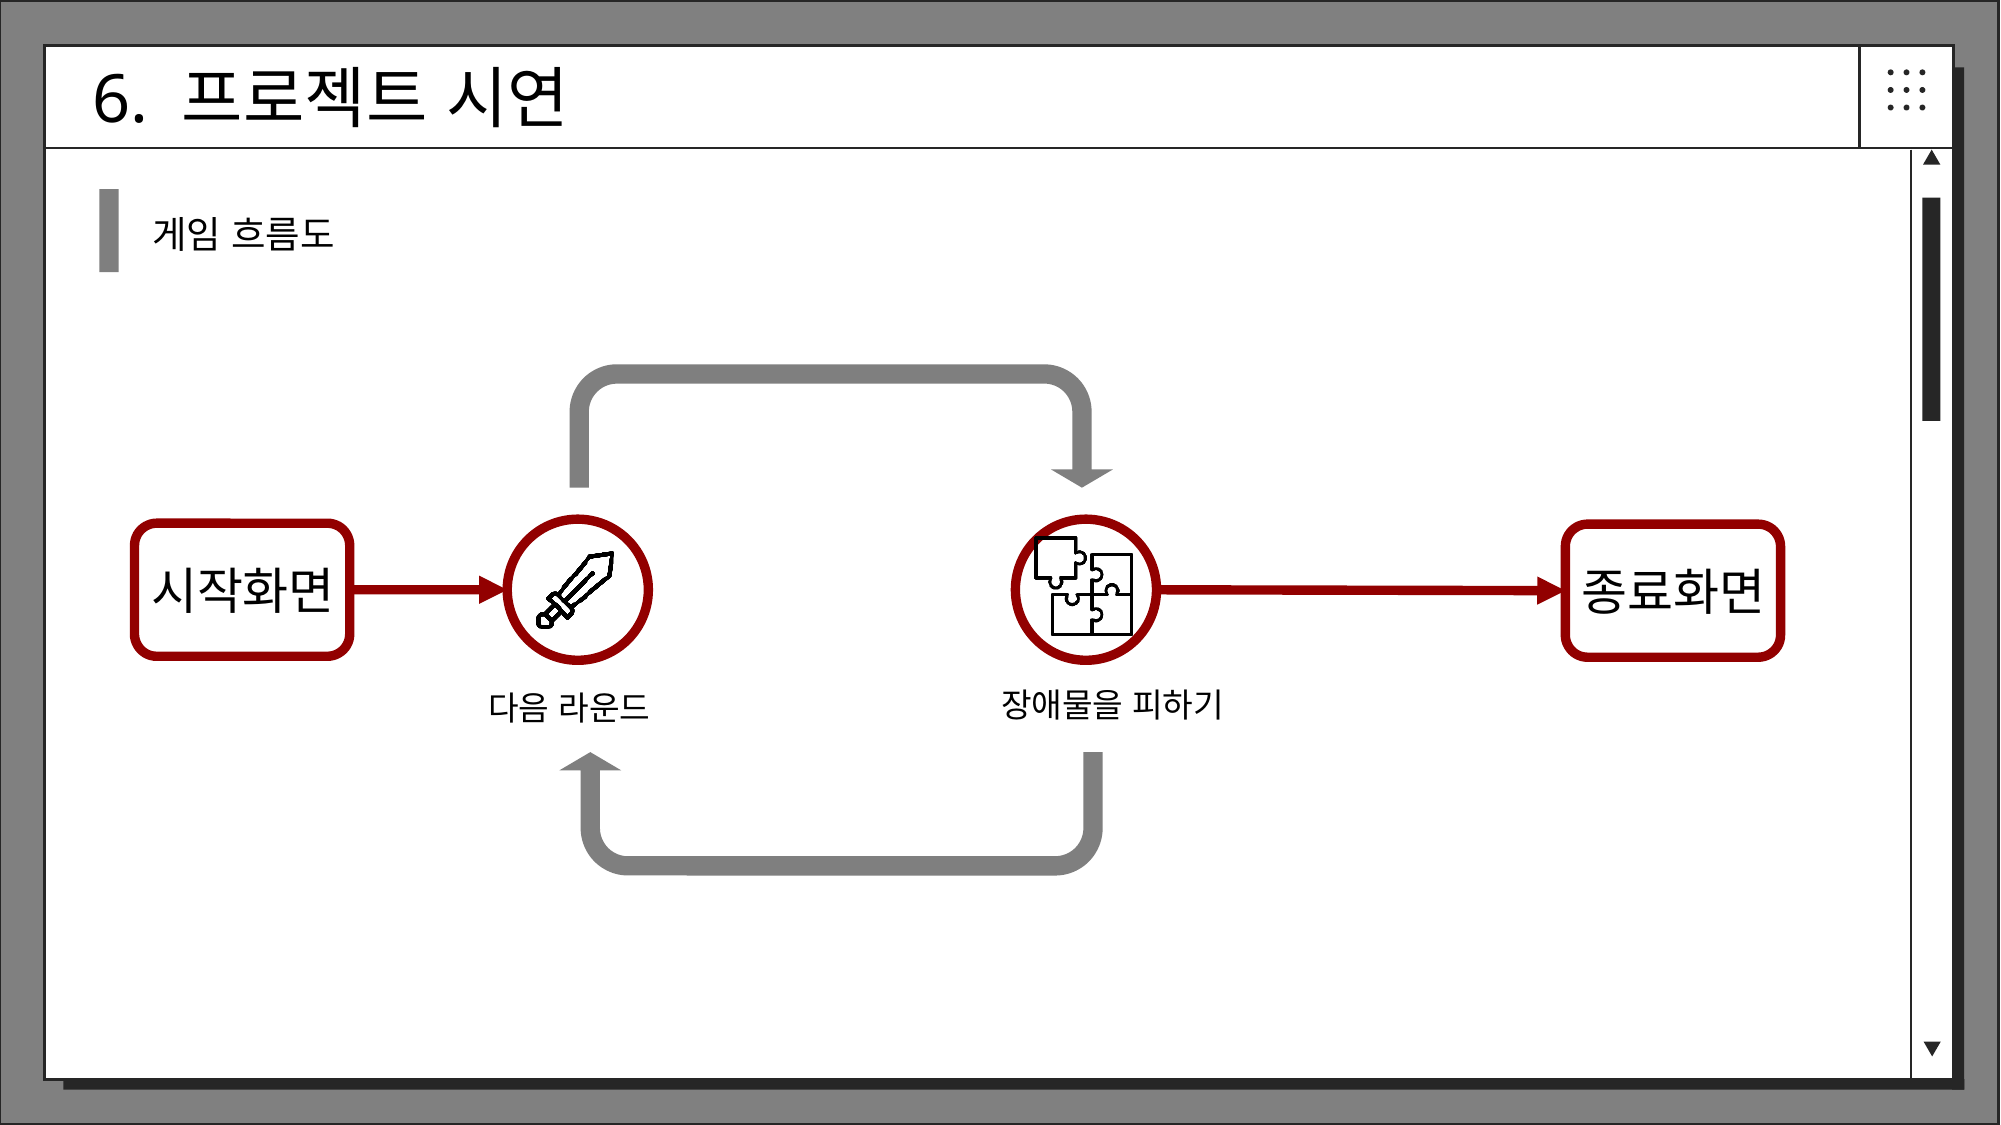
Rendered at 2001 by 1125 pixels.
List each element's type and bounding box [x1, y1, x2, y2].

picture [536, 551, 614, 629]
text_box [0, 0, 1999, 1125]
picture [1034, 536, 1133, 636]
